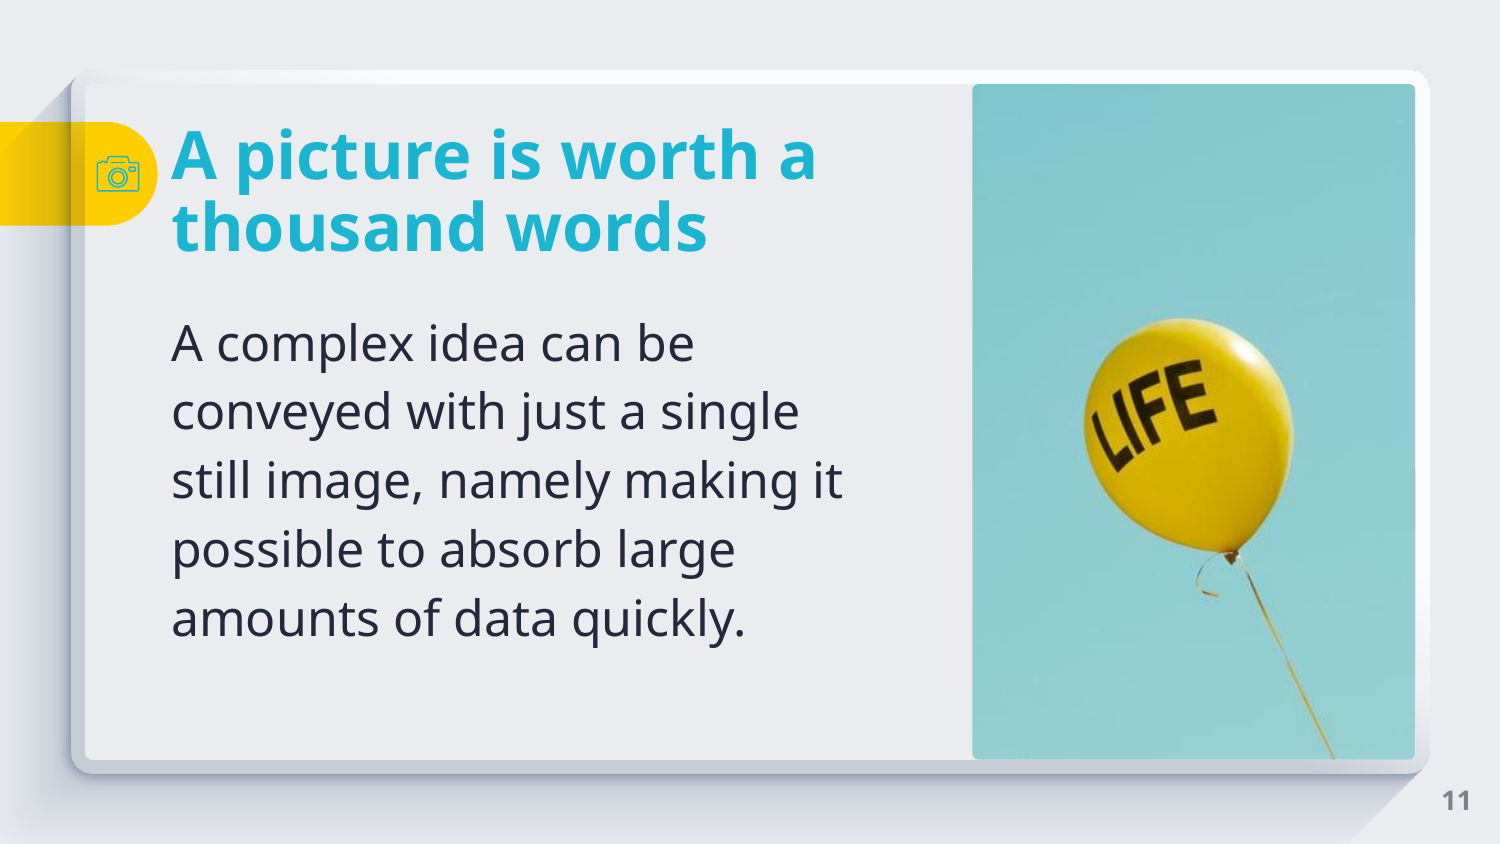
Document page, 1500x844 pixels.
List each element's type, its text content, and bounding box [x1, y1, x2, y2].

title A picture is worth a thousand words [171, 121, 875, 226]
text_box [97, 156, 139, 192]
list A complex idea can be conveyed with just a single still image, namely making it possible to absorb large amounts of data quickly. [171, 301, 875, 694]
slide_number 11 [1414, 759, 1500, 844]
picture [0, 0, 1500, 844]
